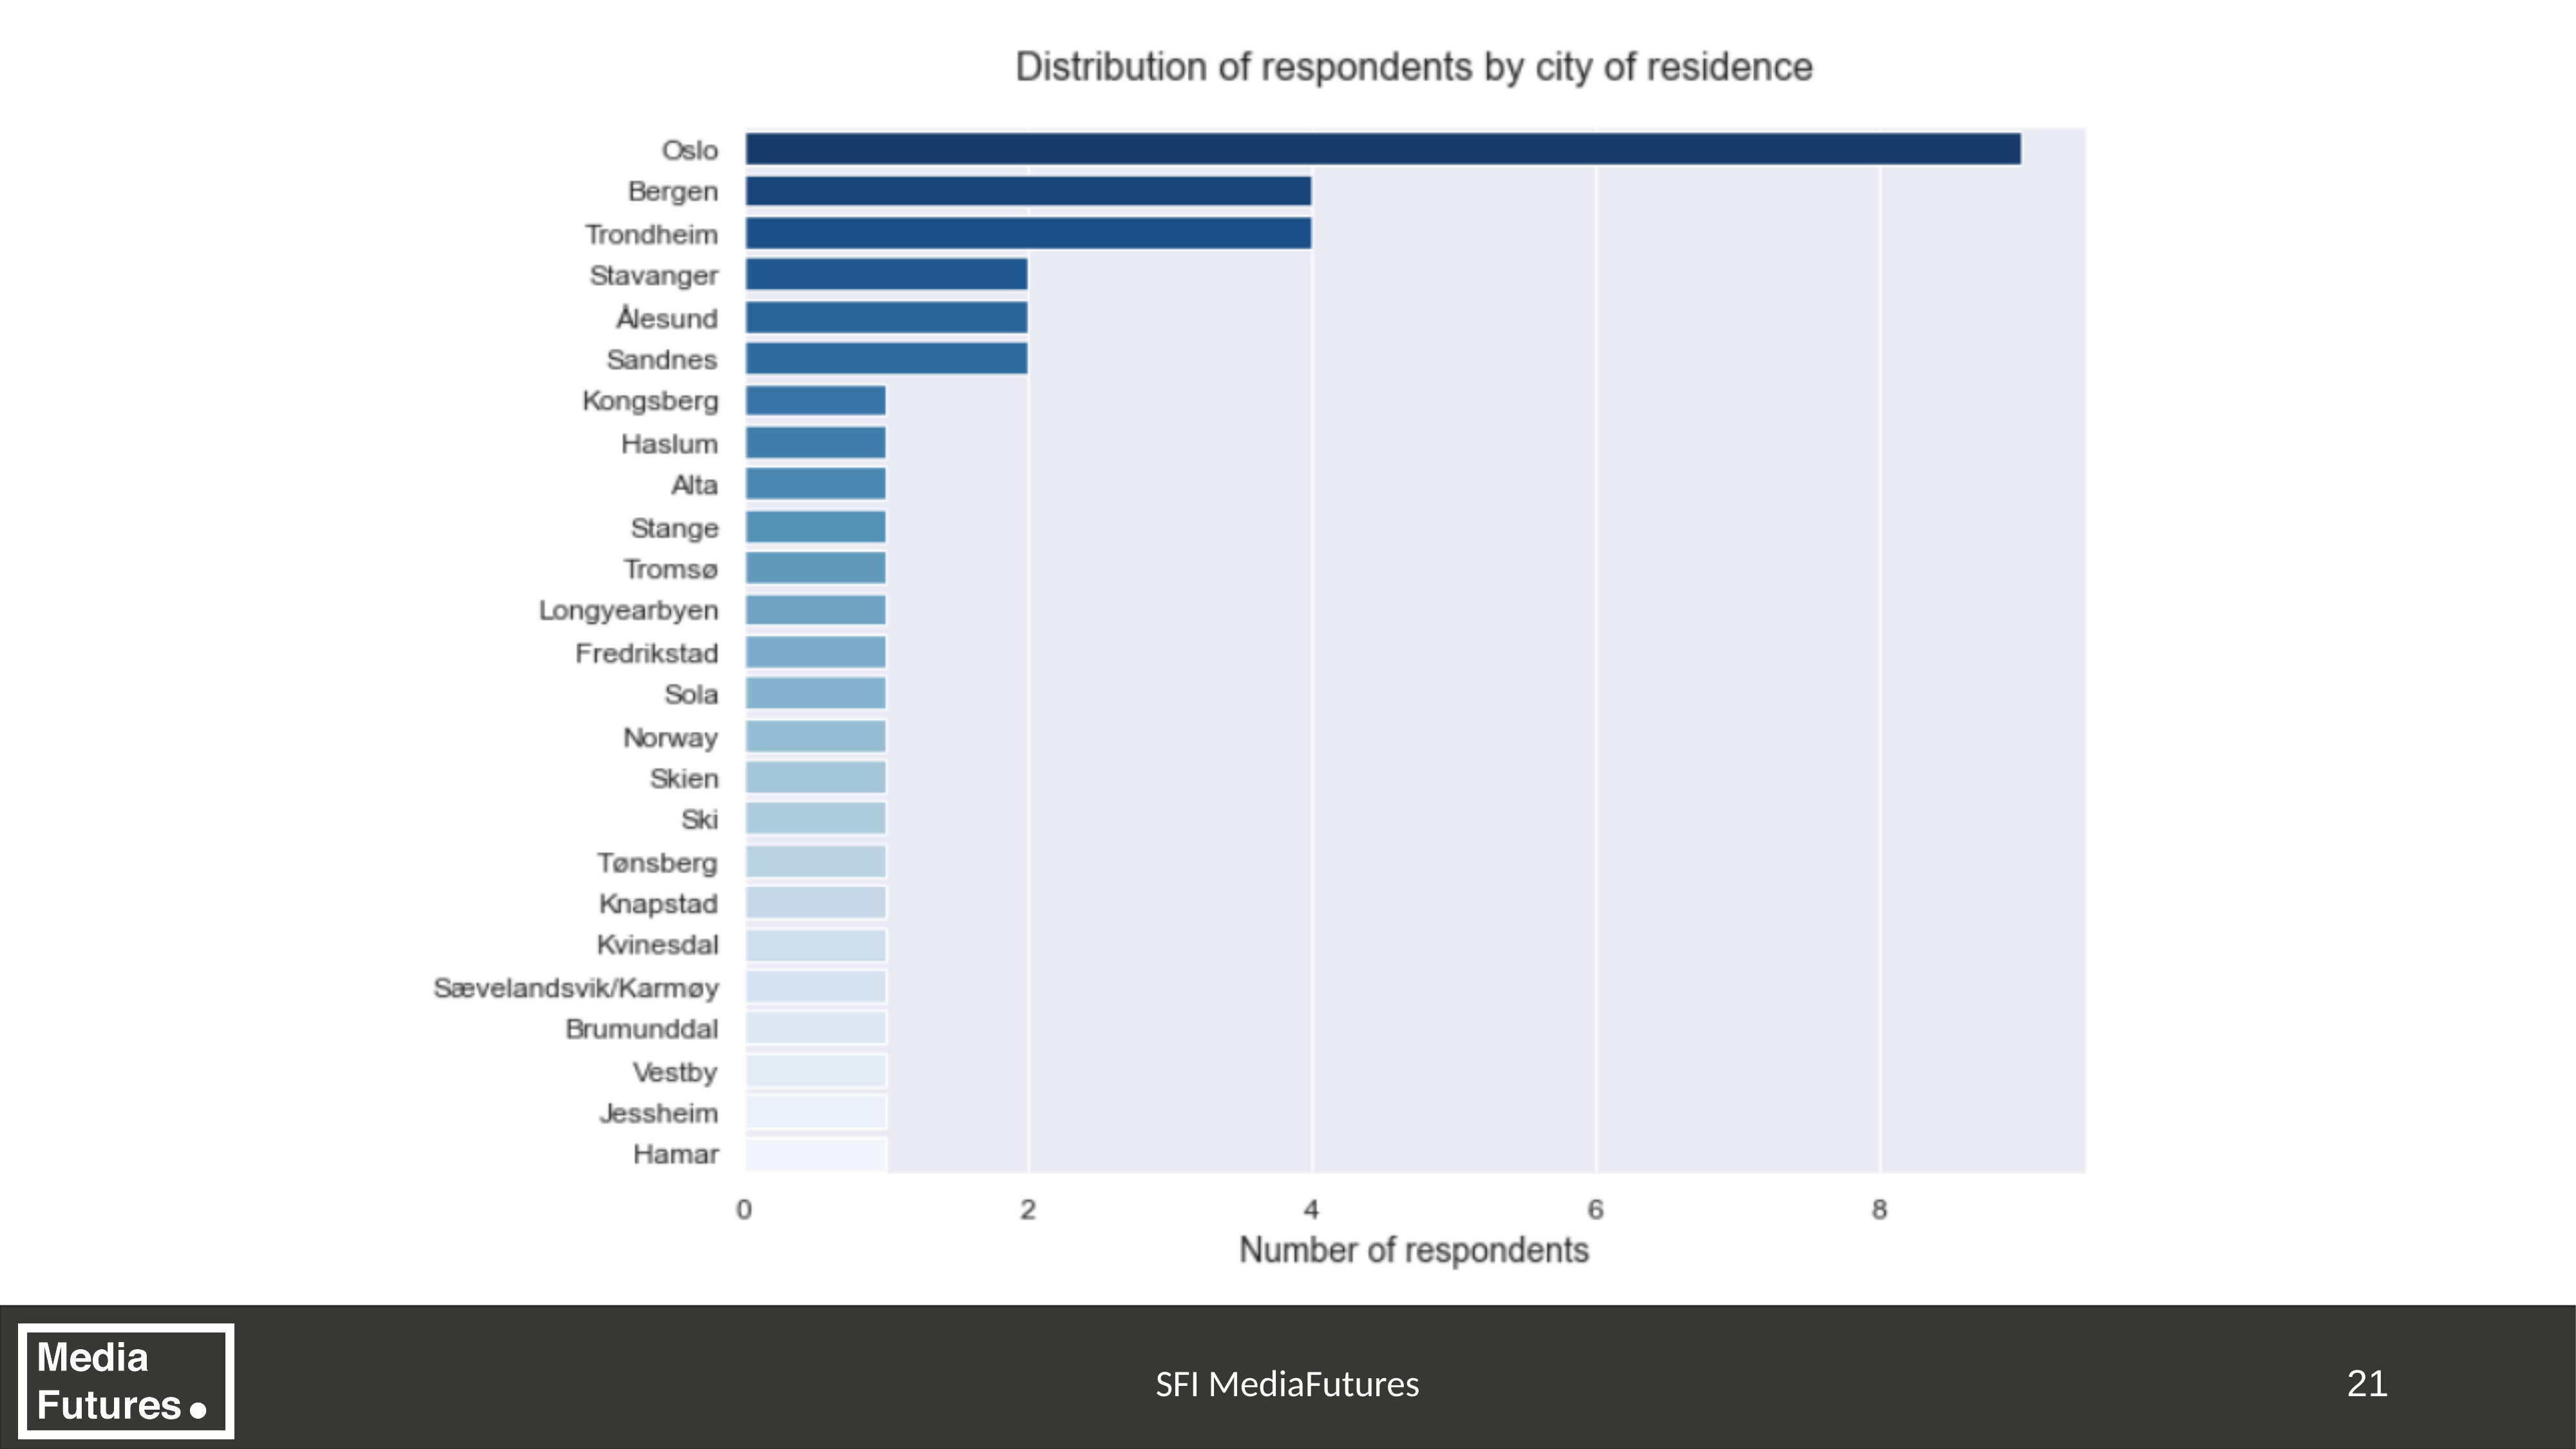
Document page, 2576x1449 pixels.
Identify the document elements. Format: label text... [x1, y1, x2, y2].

footer SFI MediaFutures [526, 1343, 1819, 1421]
picture [0, 1305, 2576, 1449]
slide_number 21 [1819, 1343, 2399, 1421]
picture [421, 25, 2109, 1291]
